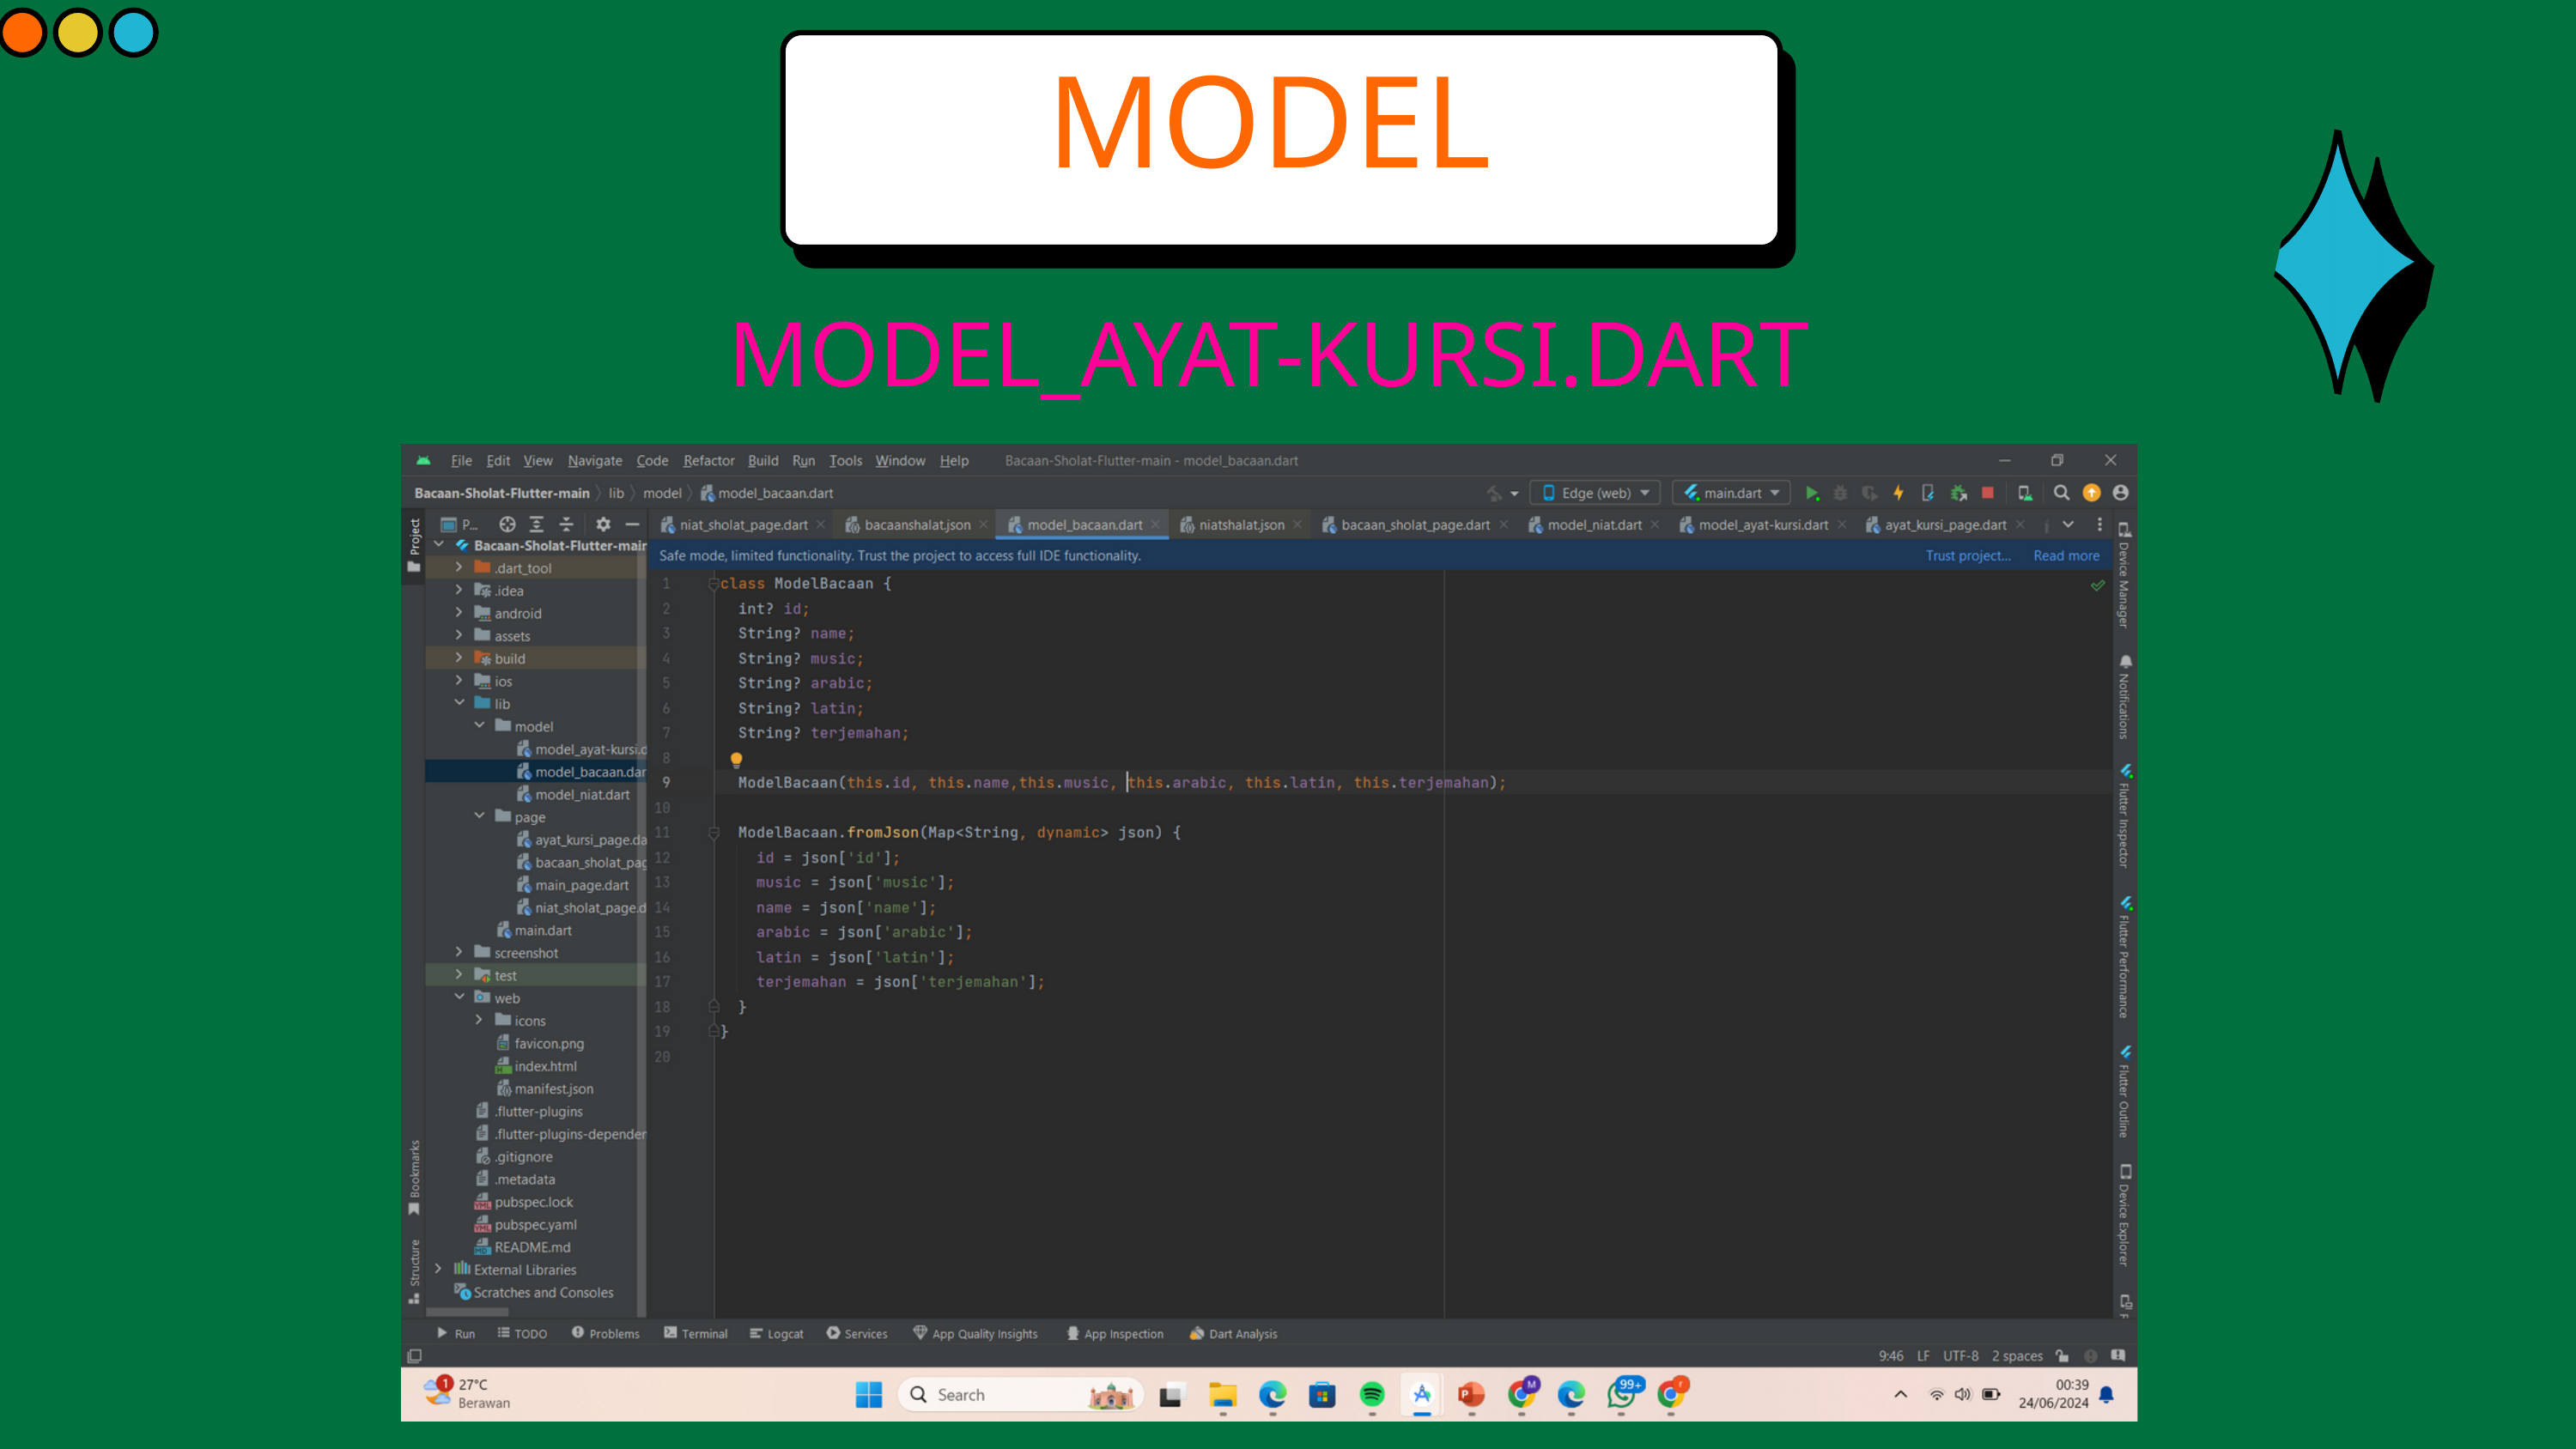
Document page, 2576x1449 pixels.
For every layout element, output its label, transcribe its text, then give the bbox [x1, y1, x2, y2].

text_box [782, 32, 1781, 248]
text_box [401, 444, 2138, 1422]
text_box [795, 51, 1794, 266]
text_box MODEL_AYAT-KURSI.DART [562, 315, 1978, 405]
text_box [2252, 123, 2458, 409]
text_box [0, 9, 156, 56]
